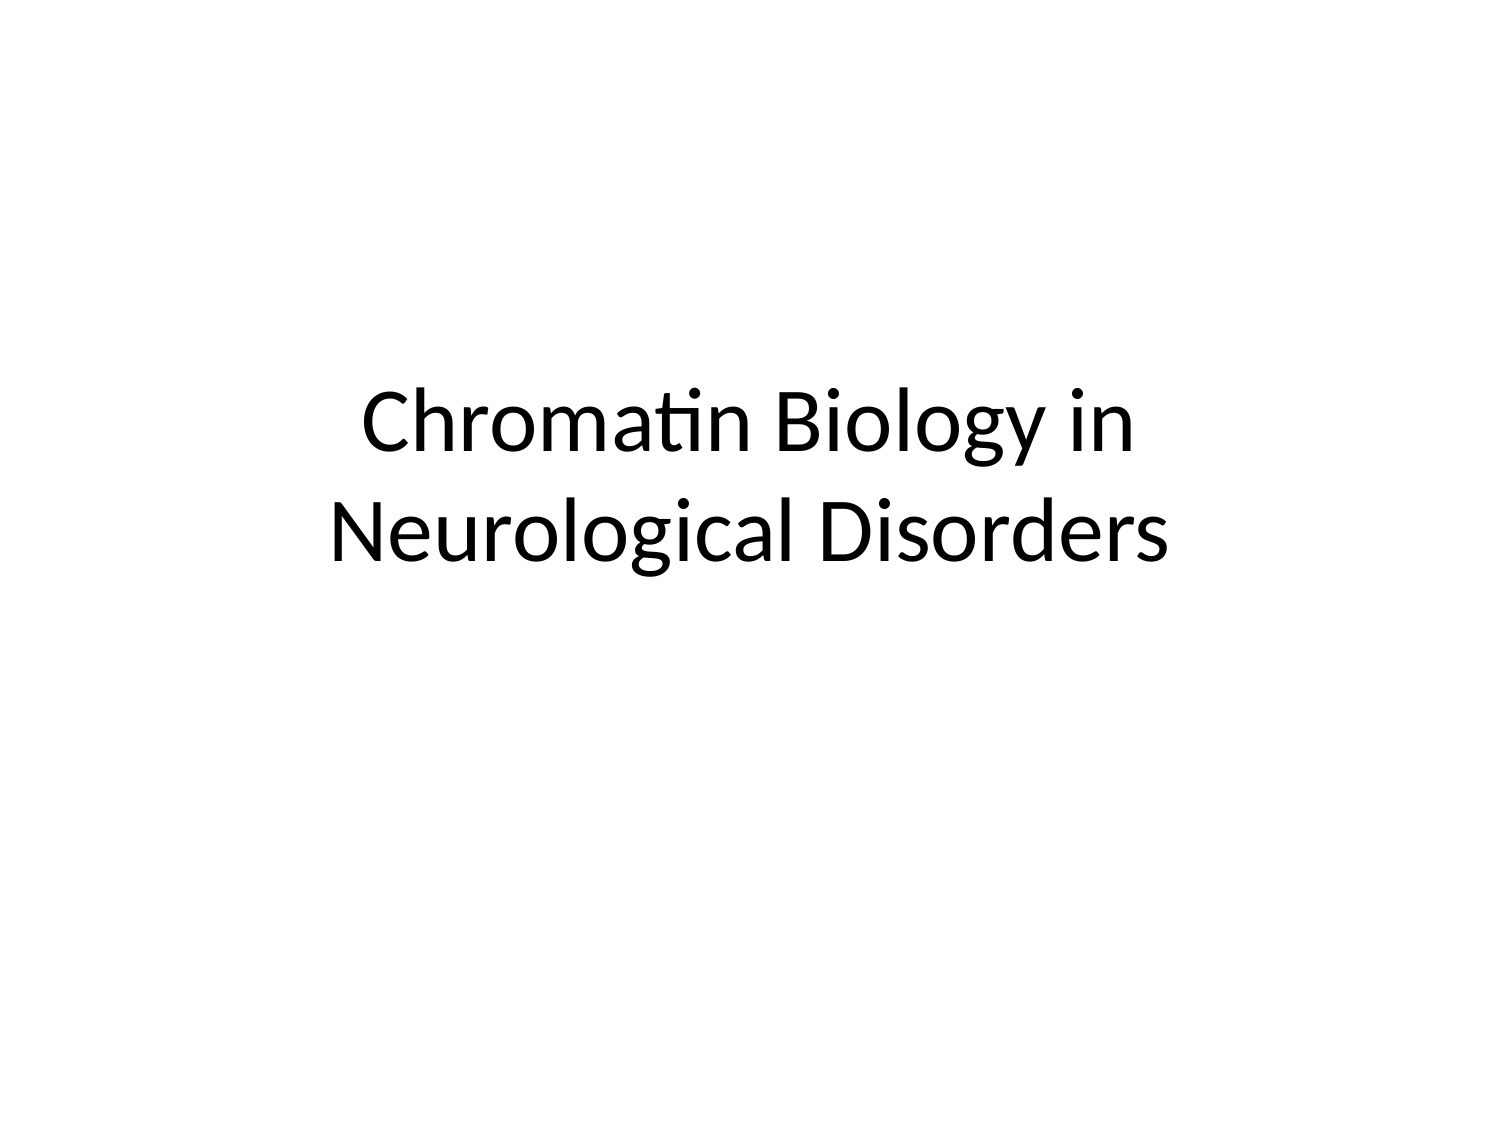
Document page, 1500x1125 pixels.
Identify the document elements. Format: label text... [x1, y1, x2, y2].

title Chromatin Biology in Neurological Disorders [112, 349, 1388, 591]
